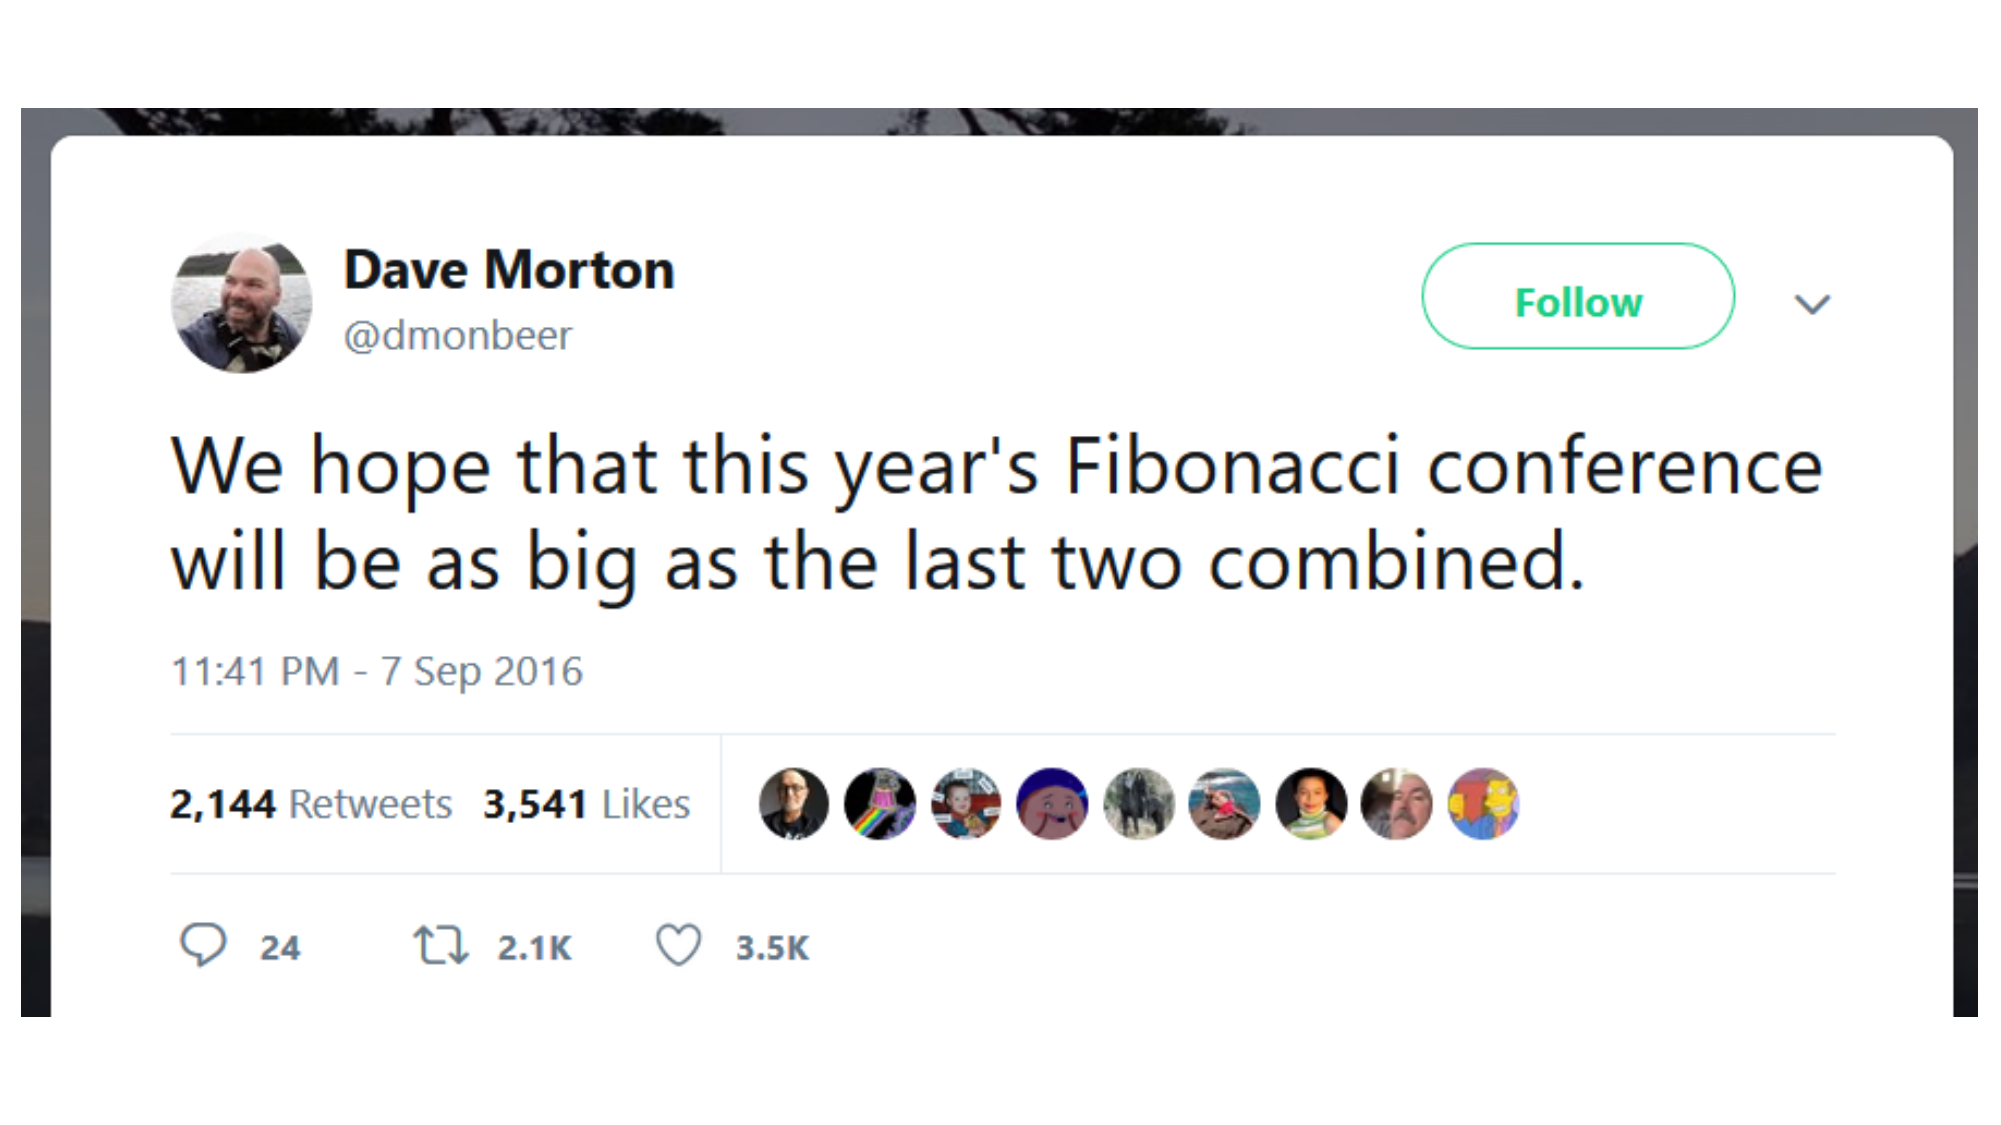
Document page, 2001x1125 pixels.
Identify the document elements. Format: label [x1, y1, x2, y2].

picture [21, 108, 1979, 1017]
